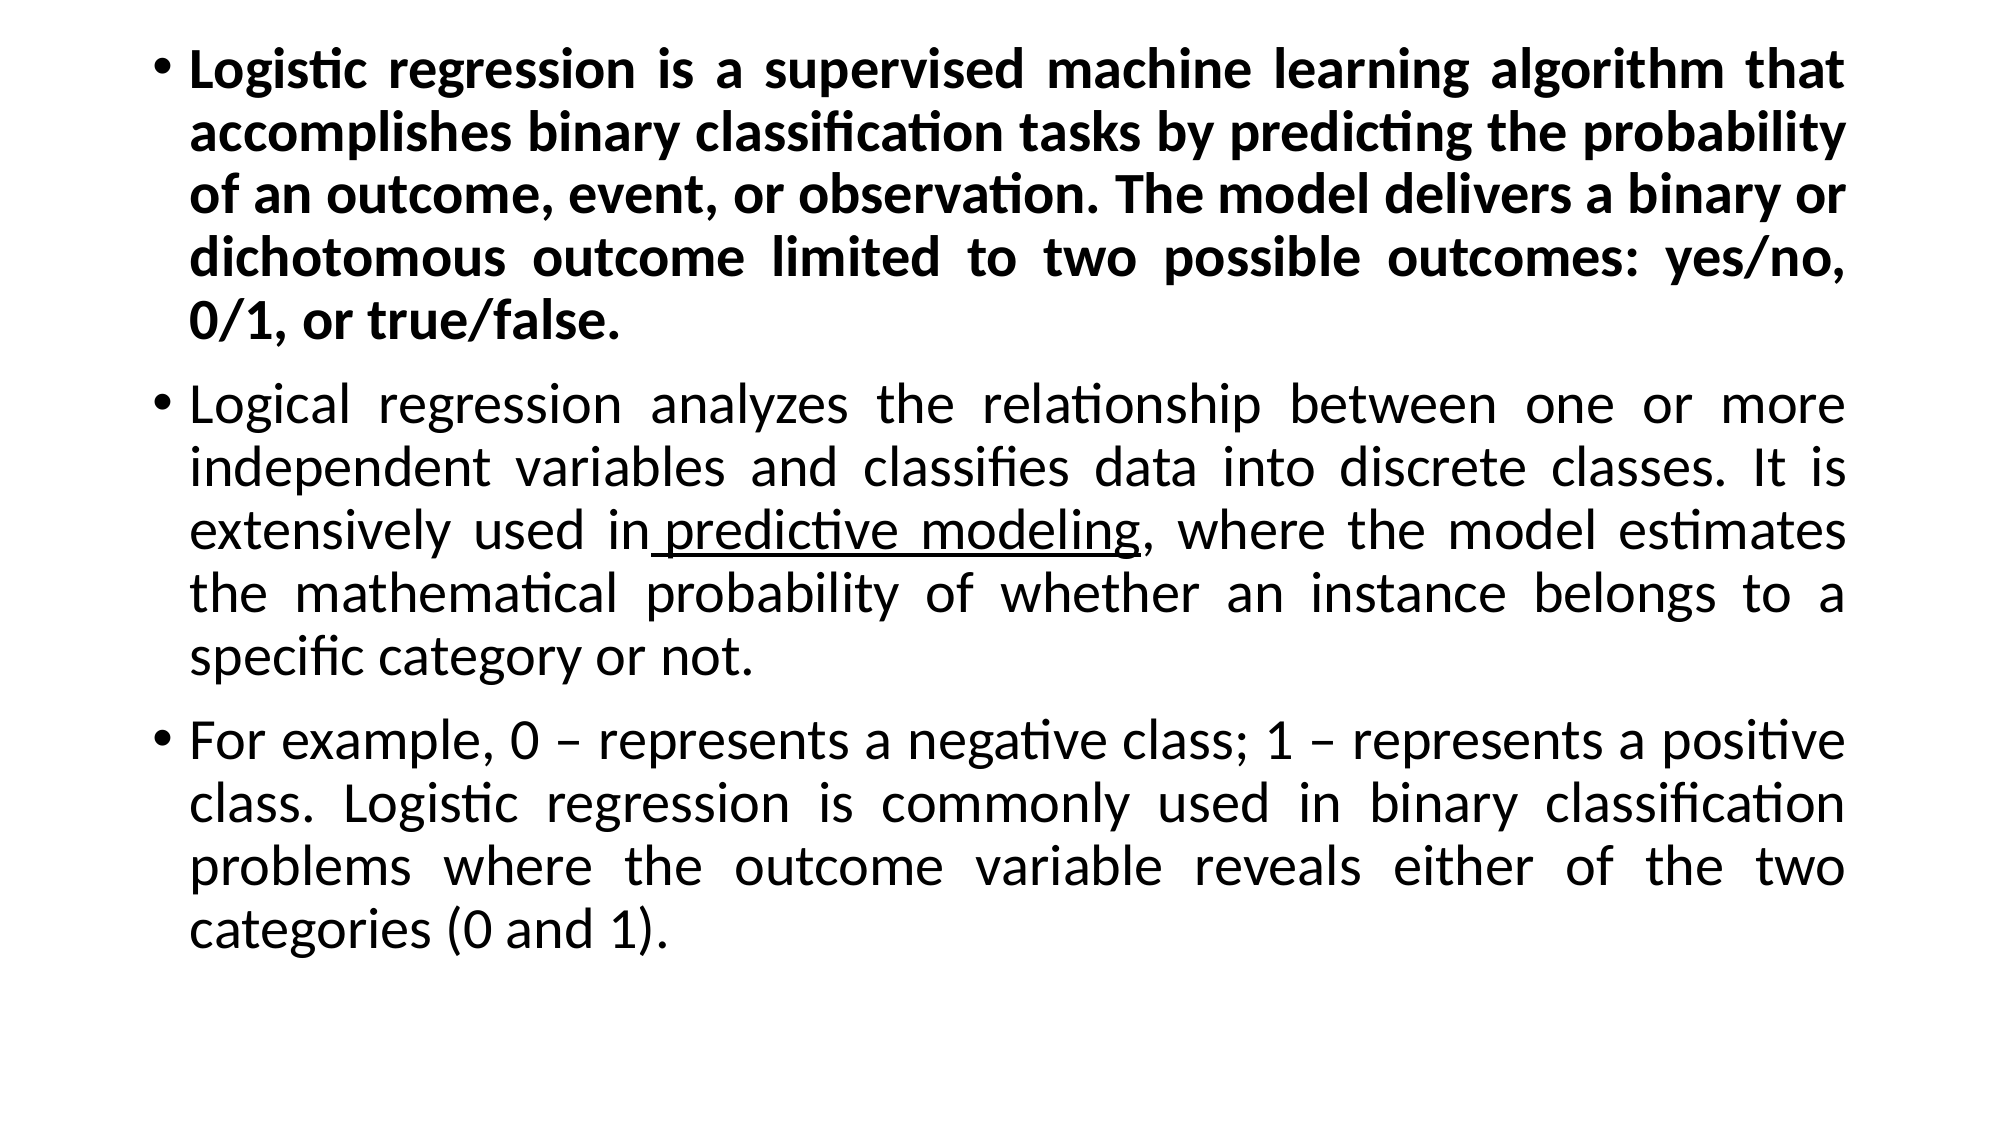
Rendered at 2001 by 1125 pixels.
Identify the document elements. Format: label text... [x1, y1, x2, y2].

list Logistic regression is a supervised machine learning algorithm that accomplishes binary classification tasks by predicting the probability of an outcome, event, or observation. The model delivers a binary or dichotomous outcome limited to two possible outcomes: yes/no, 0/1, or true/false. Logical regression analyzes the relationship between one or more independent variables and classifies data into discrete classes. It is extensively used in predictive modeling, where the model estimates the mathematical probability of whether an instance belongs to a specific category or not. For example, 0 – represents a negative class; 1 – represents a positive class. Logistic regression is commonly used in binary classification problems where the outcome variable reveals either of the two categories (0 and 1). [137, 30, 1863, 1014]
